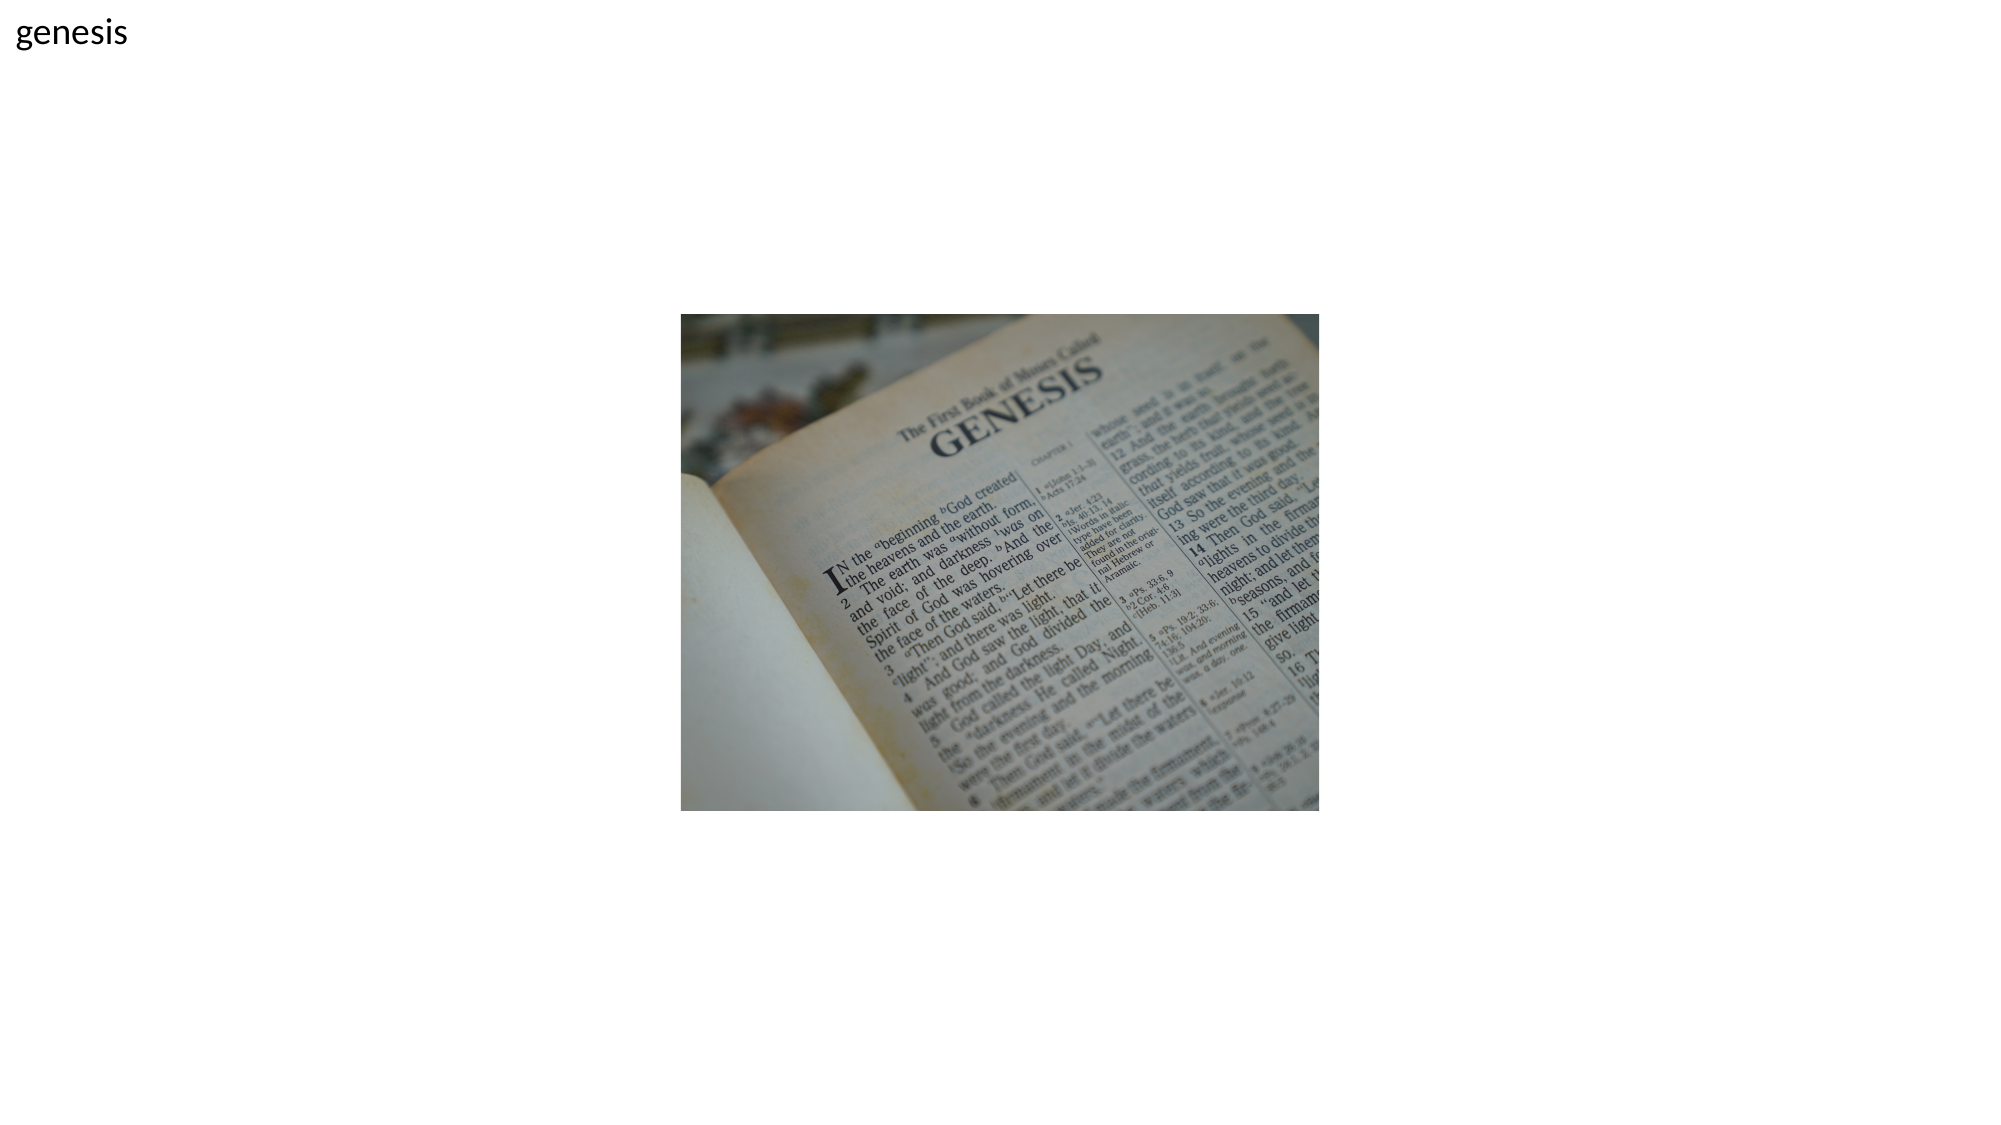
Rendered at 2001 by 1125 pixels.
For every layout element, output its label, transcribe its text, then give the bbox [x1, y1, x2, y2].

text_box genesis [0, 0, 143, 60]
picture [680, 314, 1320, 811]
